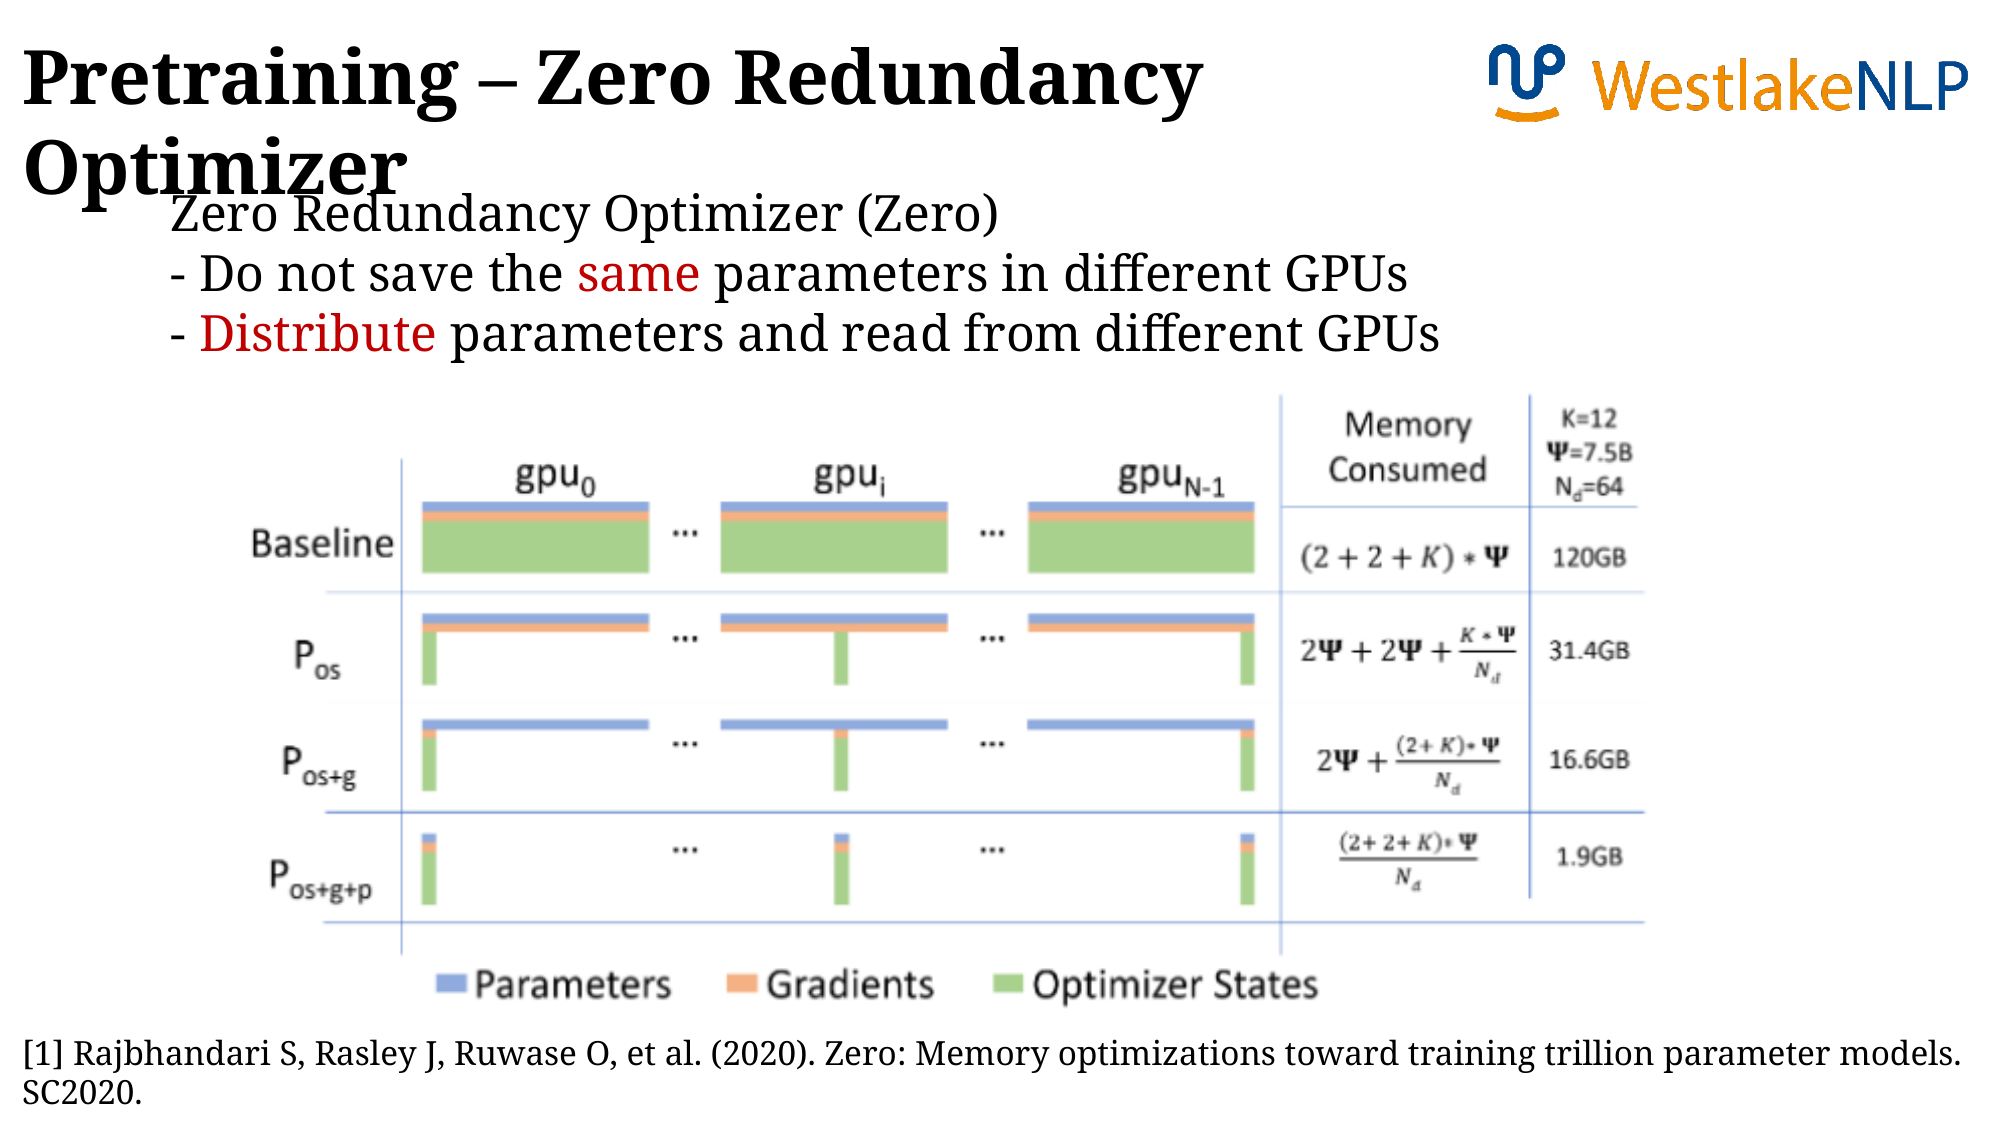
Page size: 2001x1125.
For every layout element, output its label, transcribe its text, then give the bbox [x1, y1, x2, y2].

picture [242, 370, 1666, 1025]
text_box Pretraining – Zero Redundancy Optimizer [7, 22, 1526, 218]
text_box [1] Rajbhandari S, Rasley J, Ruwase O, et al. (2020). Zero: Memory optimizations toward training trillion parameter models. SC2020. [7, 1024, 2000, 1120]
text_box Zero Redundancy Optimizer (Zero) - Do not save the same parameters in different GPUs - Distribute parameters and read from different GPUs [155, 173, 1704, 369]
picture [1459, 0, 2000, 170]
